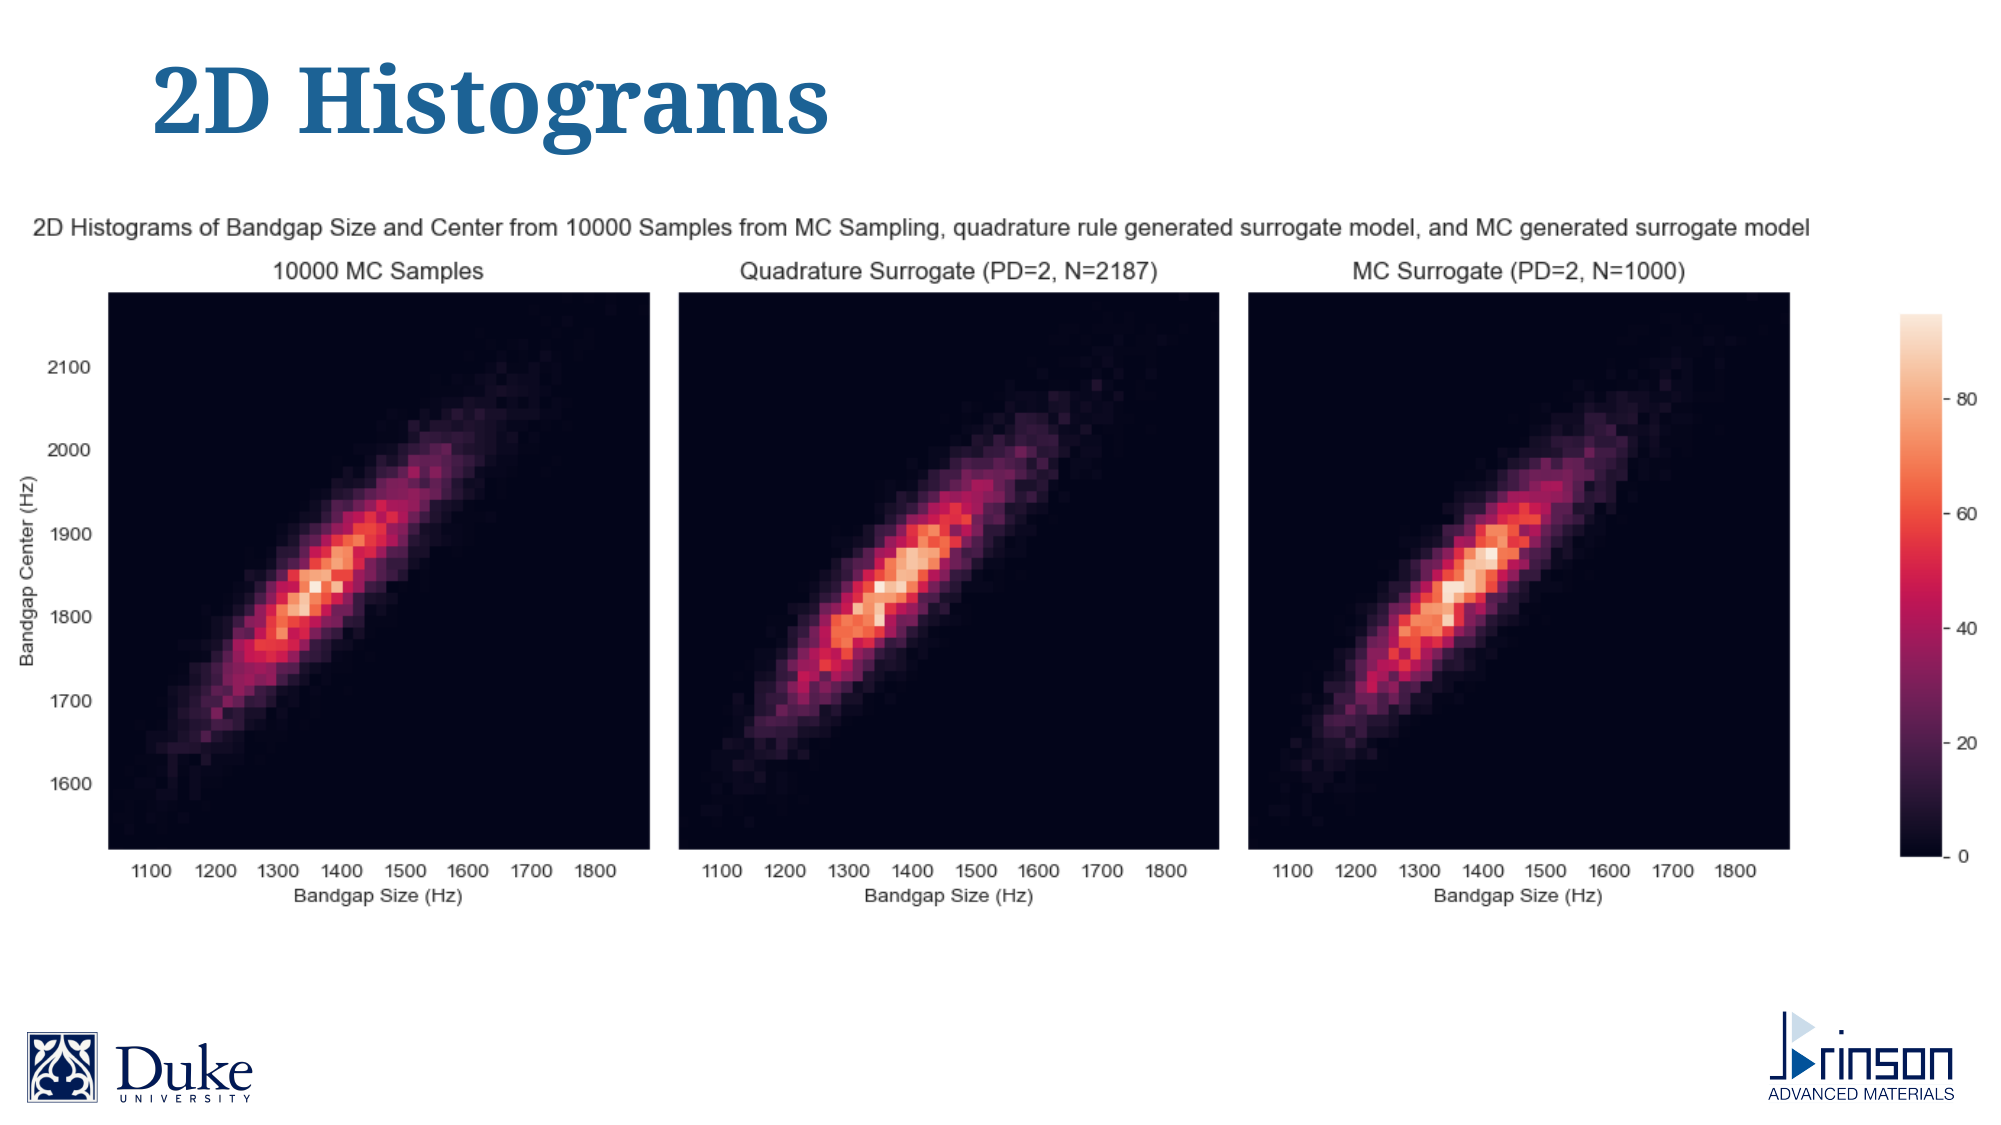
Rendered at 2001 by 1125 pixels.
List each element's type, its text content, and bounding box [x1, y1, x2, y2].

picture [1768, 1011, 1957, 1108]
picture [6, 204, 1993, 921]
title 2D Histograms [137, 17, 1863, 191]
picture [27, 1032, 98, 1103]
picture [115, 1042, 253, 1103]
